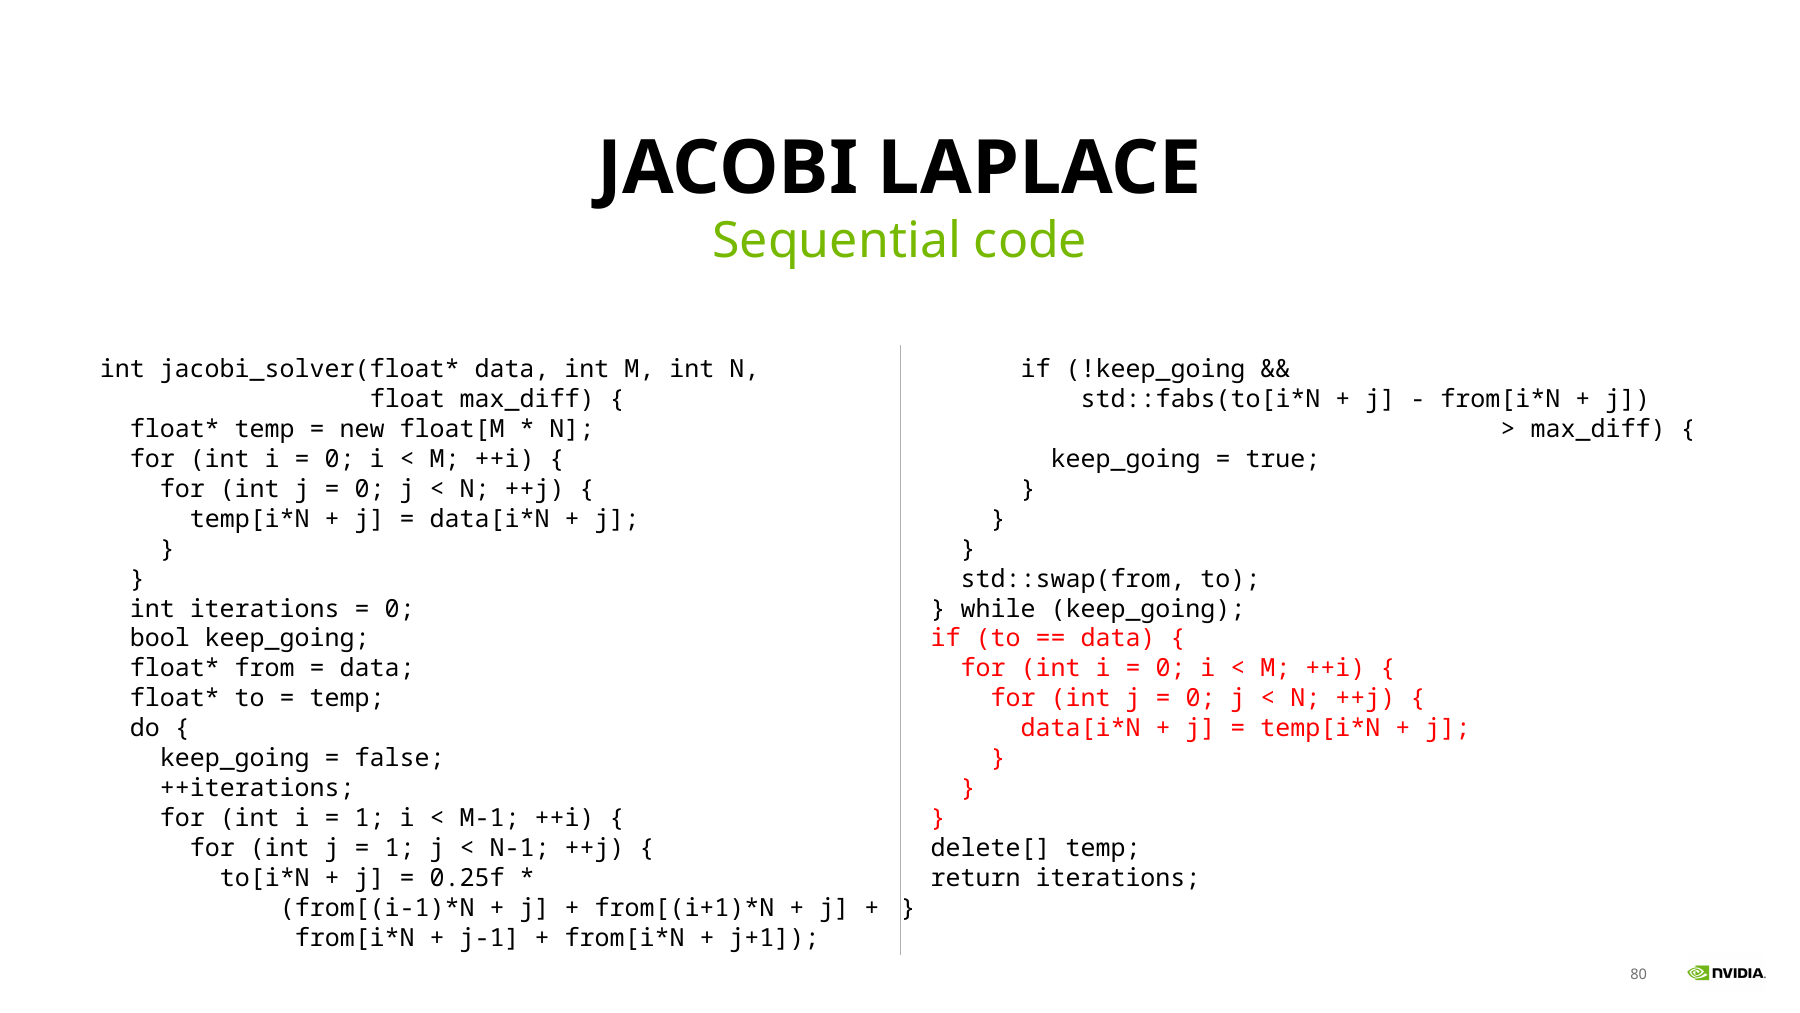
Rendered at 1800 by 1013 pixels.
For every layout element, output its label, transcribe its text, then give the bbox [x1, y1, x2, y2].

list int jacobi_solver(float* data, int M, int N, float max_diff) { float* temp = new float[M * N]; for (int i = 0; i < M; ++i) { for (int j = 0; j < N; ++j) { temp[i*N + j] = data[i*N + j]; } } int iterations = 0; bool keep_going; float* from = data; float* to = temp; do { keep_going = false; ++iterations; for (int i = 1; i < M-1; ++i) { for (int j = 1; j < N-1; ++j) { to[i*N + j] = 0.25f * (from[(i-1)*N + j] + from[(i+1)*N + j] + from[i*N + j-1] + from[i*N + j+1]); if (!keep_going && std::fabs(to[i*N + j] - from[i*N + j]) > max_diff) { keep_going = true; } } } std::swap(from, to); } while (keep_going); if (to == data) { for (int i = 0; i < M; ++i) { for (int j = 0; j < N; ++j) { data[i*N + j] = temp[i*N + j]; } } } delete[] temp; return iterations; } [902, 344, 1717, 956]
list int jacobi_solver(float* data, int M, int N, float max_diff) { float* temp = new float[M * N]; for (int i = 0; i < M; ++i) { for (int j = 0; j < N; ++j) { temp[i*N + j] = data[i*N + j]; } } int iterations = 0; bool keep_going; float* from = data; float* to = temp; do { keep_going = false; ++iterations; for (int i = 1; i < M-1; ++i) { for (int j = 1; j < N-1; ++j) { to[i*N + j] = 0.25f * (from[(i-1)*N + j] + from[(i+1)*N + j] + from[i*N + j-1] + from[i*N + j+1]); if (!keep_going && std::fabs(to[i*N + j] - from[i*N + j]) > max_diff) { keep_going = true; } } } std::swap(from, to); } while (keep_going); if (to == data) { for (int i = 0; i < M; ++i) { for (int j = 0; j < N; ++j) { data[i*N + j] = temp[i*N + j]; } } } delete[] temp; return iterations; } [84, 344, 900, 956]
title Jacobi laplace [81, 120, 1719, 206]
picture [1687, 953, 1766, 993]
list Sequential code [81, 206, 1719, 294]
